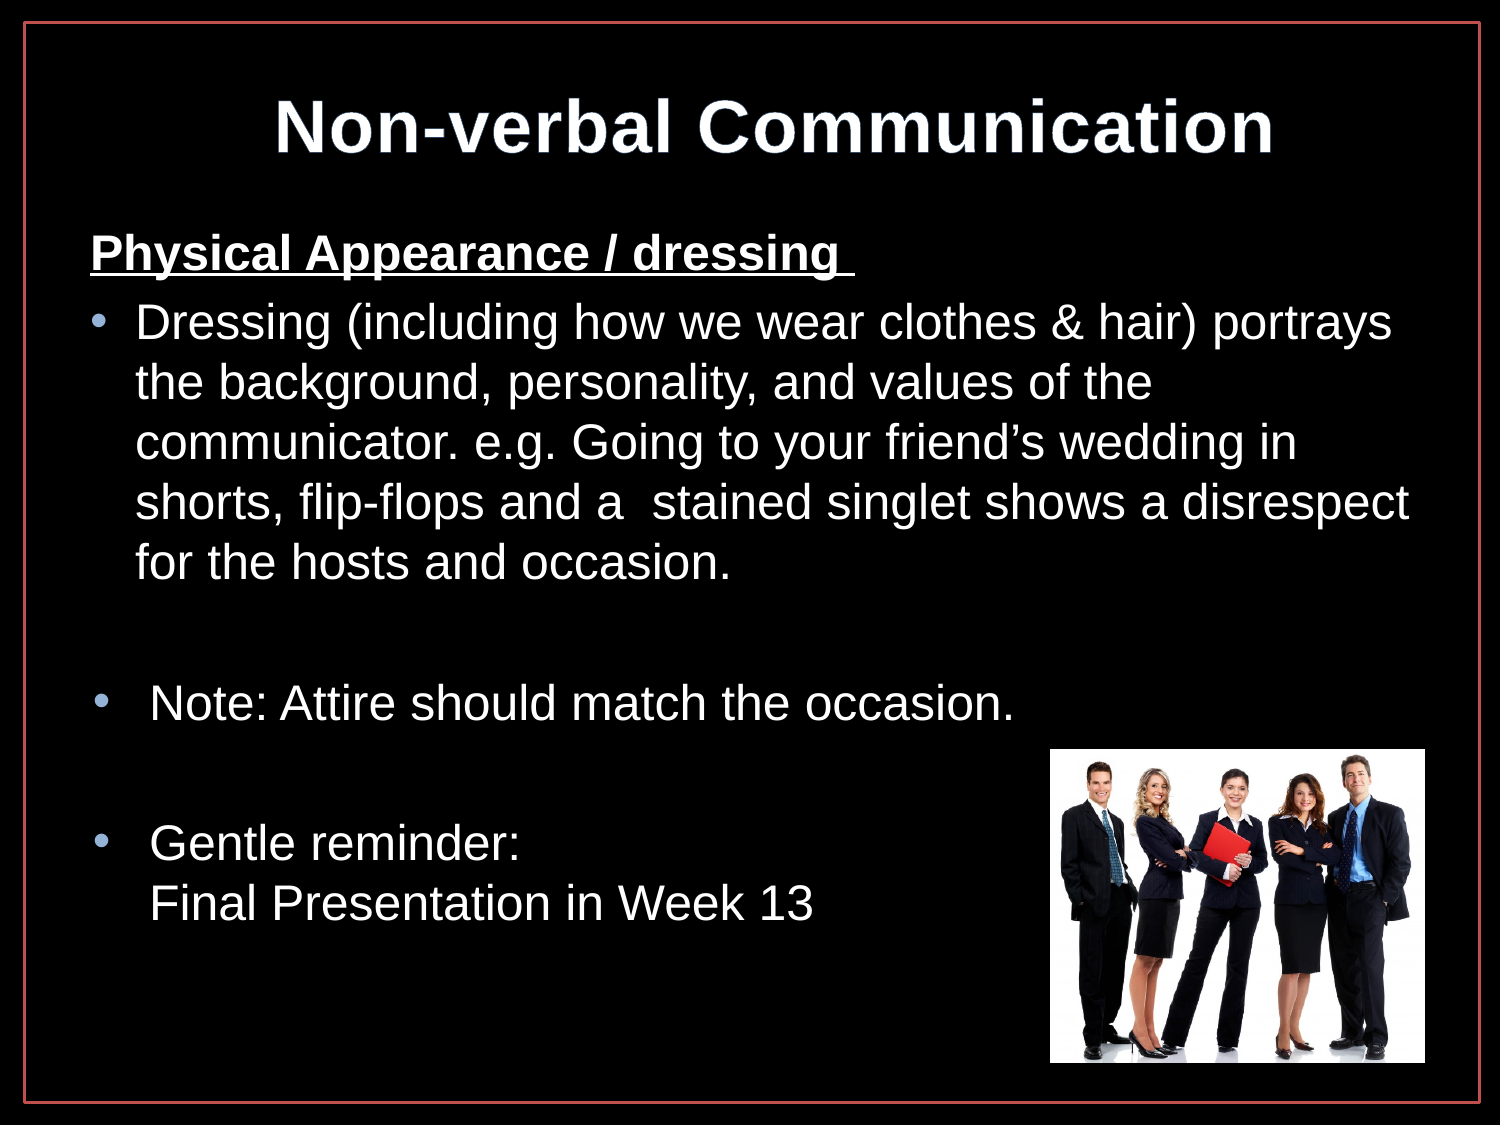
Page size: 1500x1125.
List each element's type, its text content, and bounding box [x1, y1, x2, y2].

picture [1049, 749, 1426, 1063]
list Physical Appearance / dressing Dressing (including how we wear clothes & hair) portrays the background, personality, and values of the communicator. e.g. Going to your friend’s wedding in shorts, flip-flops and a stained singlet shows a disrespect for the hosts and occasion. Note: Attire should match the occasion. Gentle reminder: Final Presentation in Week 13 [75, 212, 1463, 1038]
title Non-verbal Communication [162, 45, 1388, 175]
